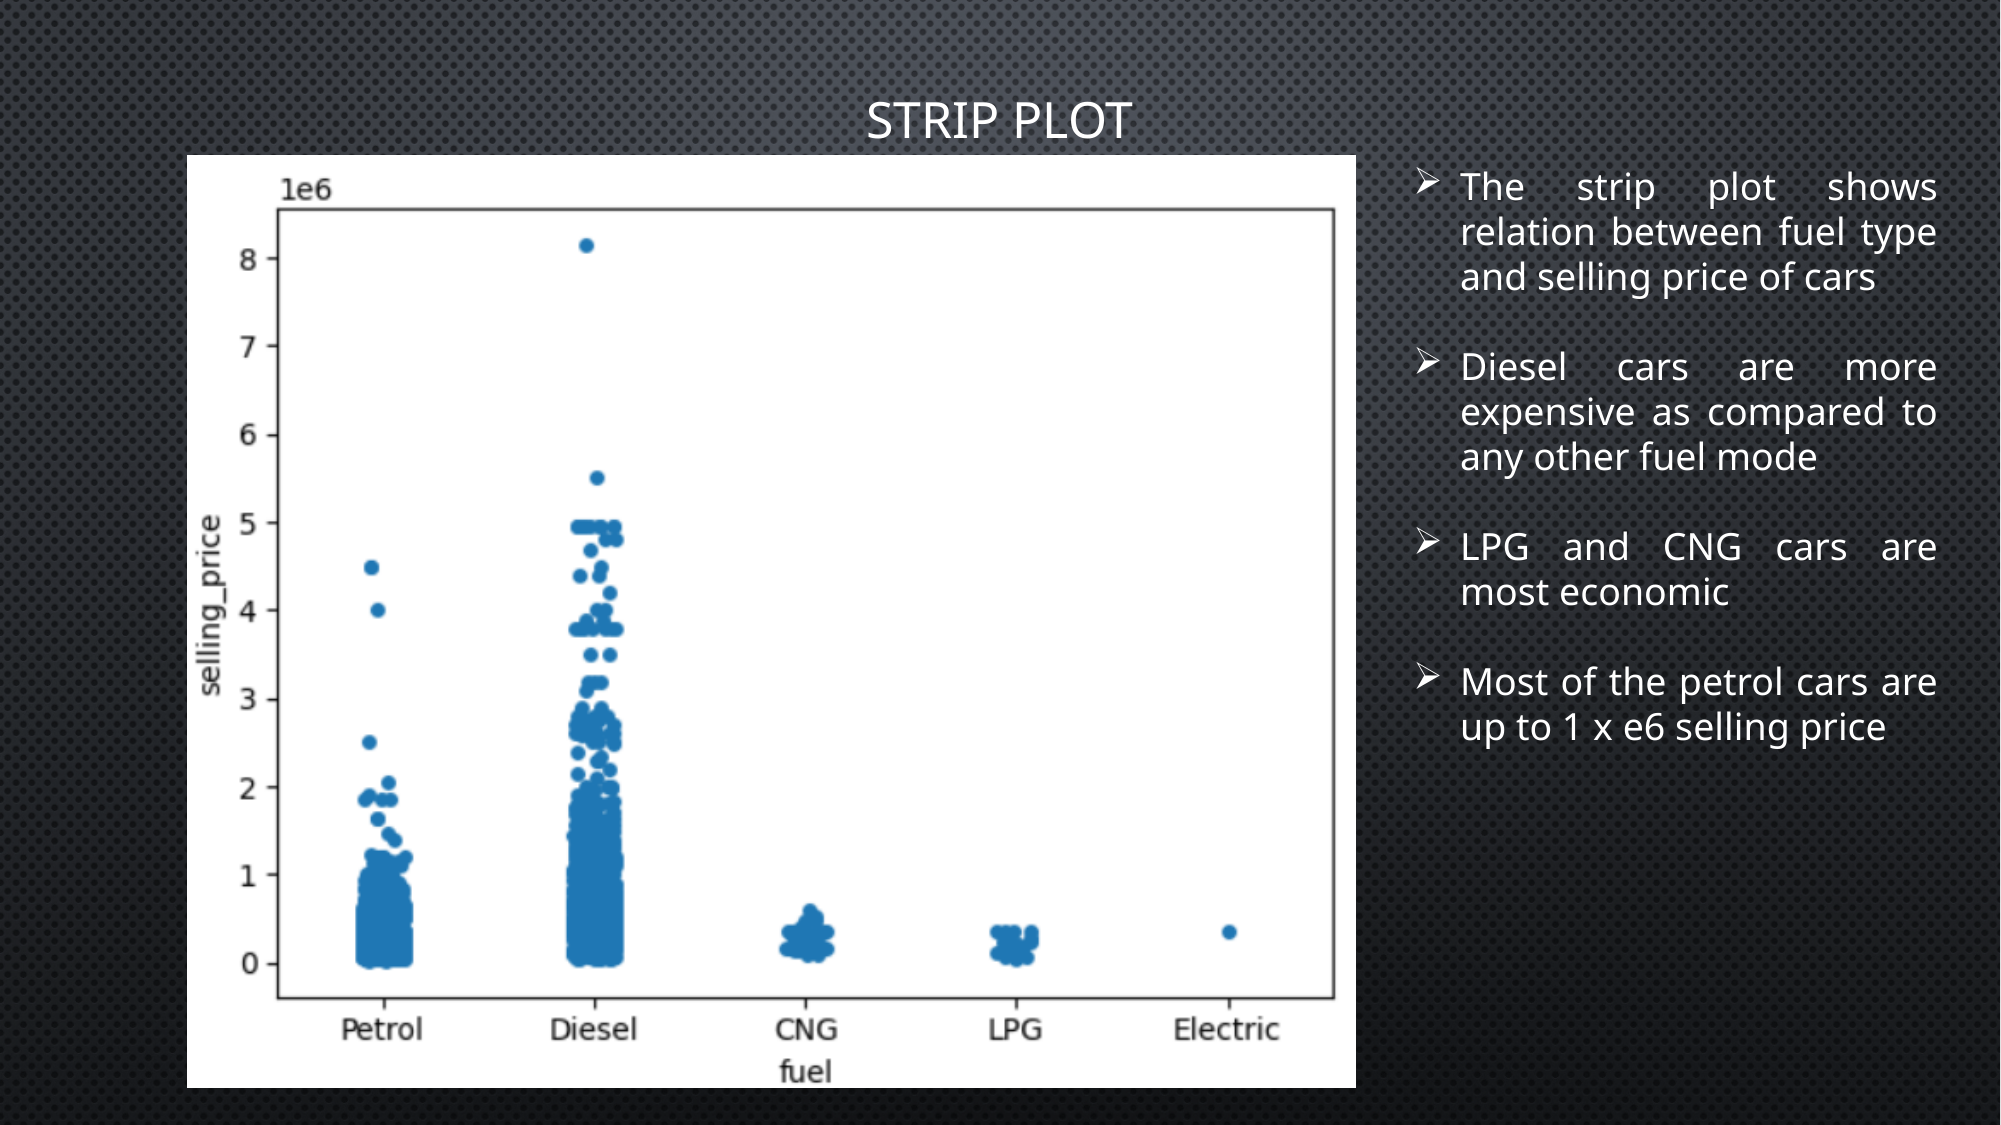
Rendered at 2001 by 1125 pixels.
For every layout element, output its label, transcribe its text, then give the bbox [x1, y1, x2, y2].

text_box The strip plot shows relation between fuel type and selling price of cars Diesel cars are more expensive as compared to any other fuel mode LPG and CNG cars are most economic Most of the petrol cars are up to 1 x e6 selling price [1398, 155, 1953, 756]
title Strip plot [187, 80, 1813, 156]
picture [186, 155, 1357, 1088]
